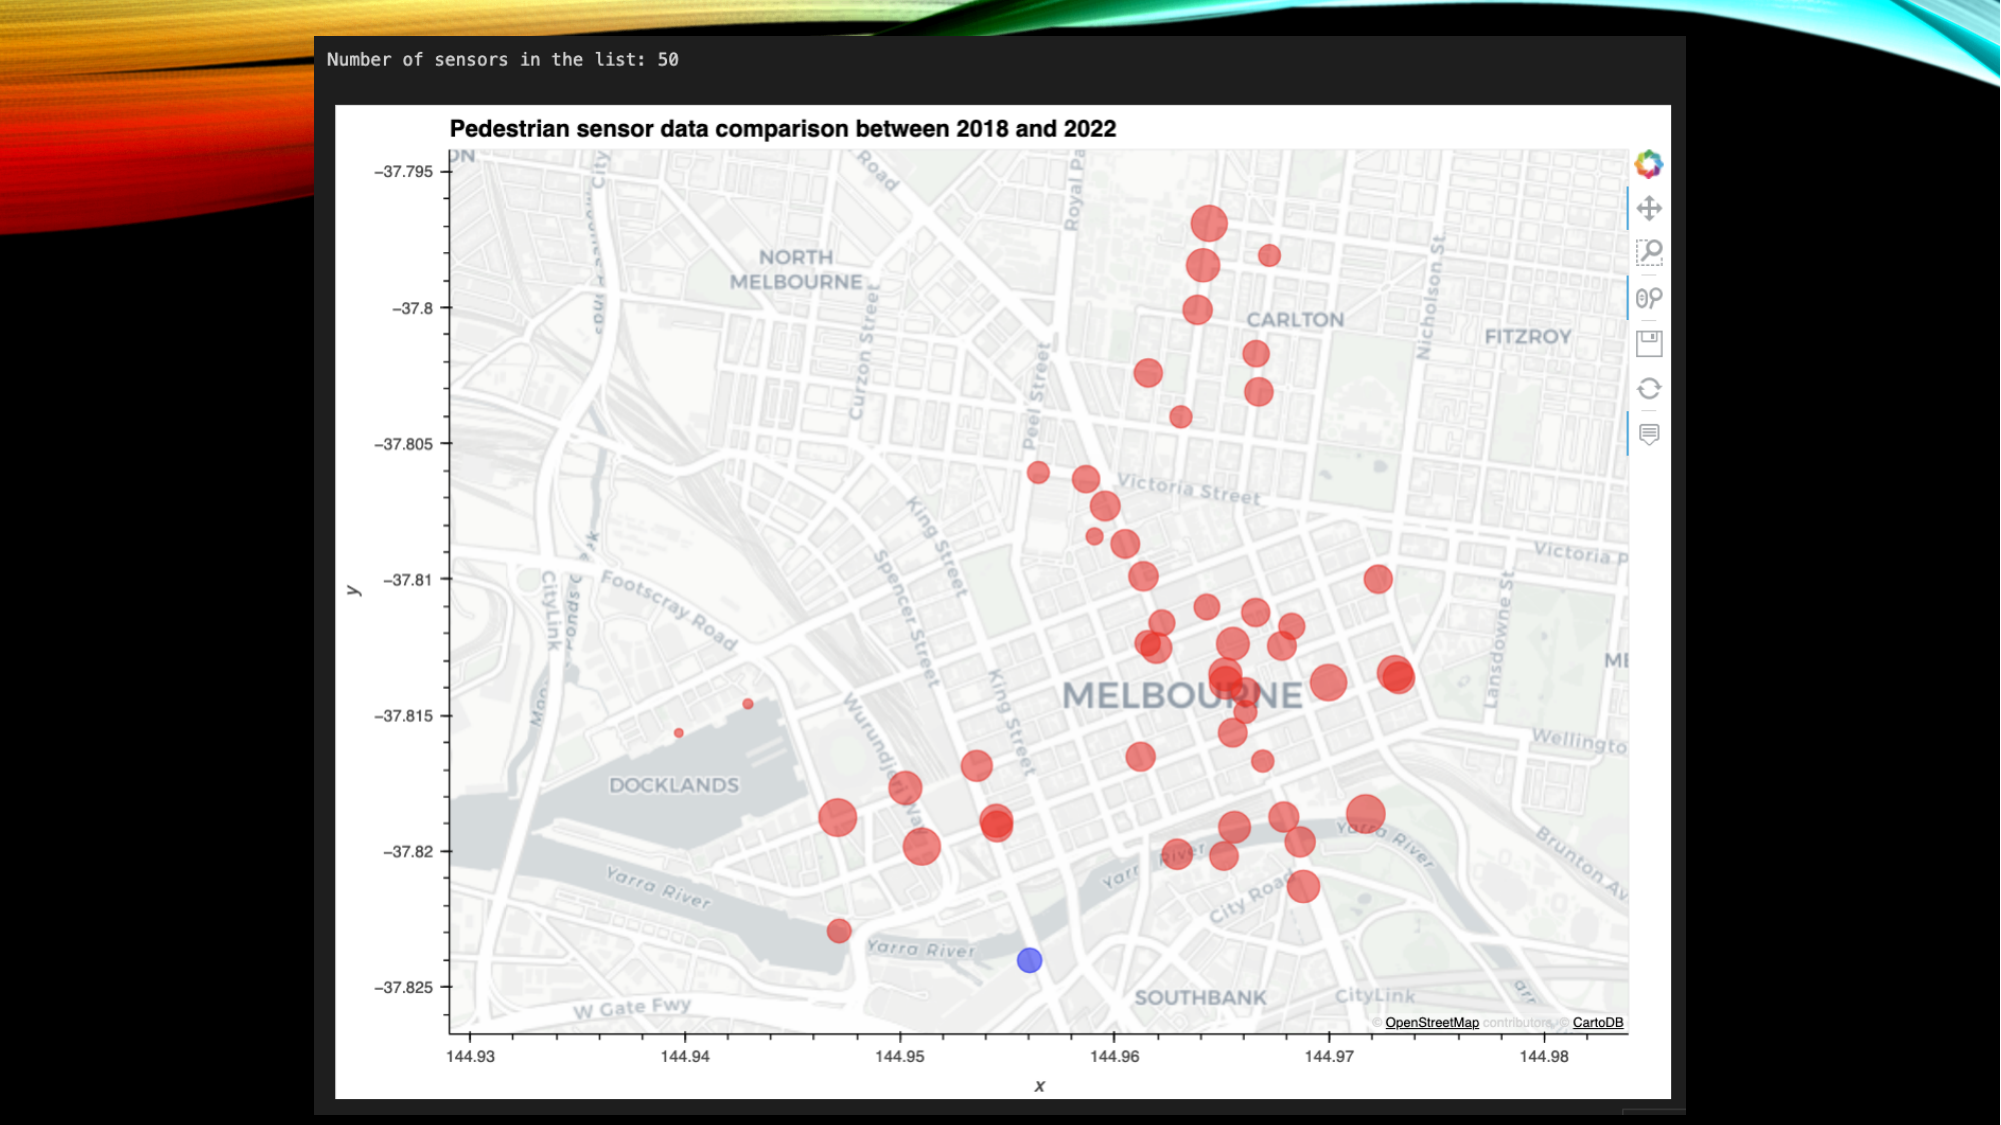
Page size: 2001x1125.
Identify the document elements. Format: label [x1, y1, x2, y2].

list [314, 36, 1686, 1116]
picture [0, 0, 2000, 237]
